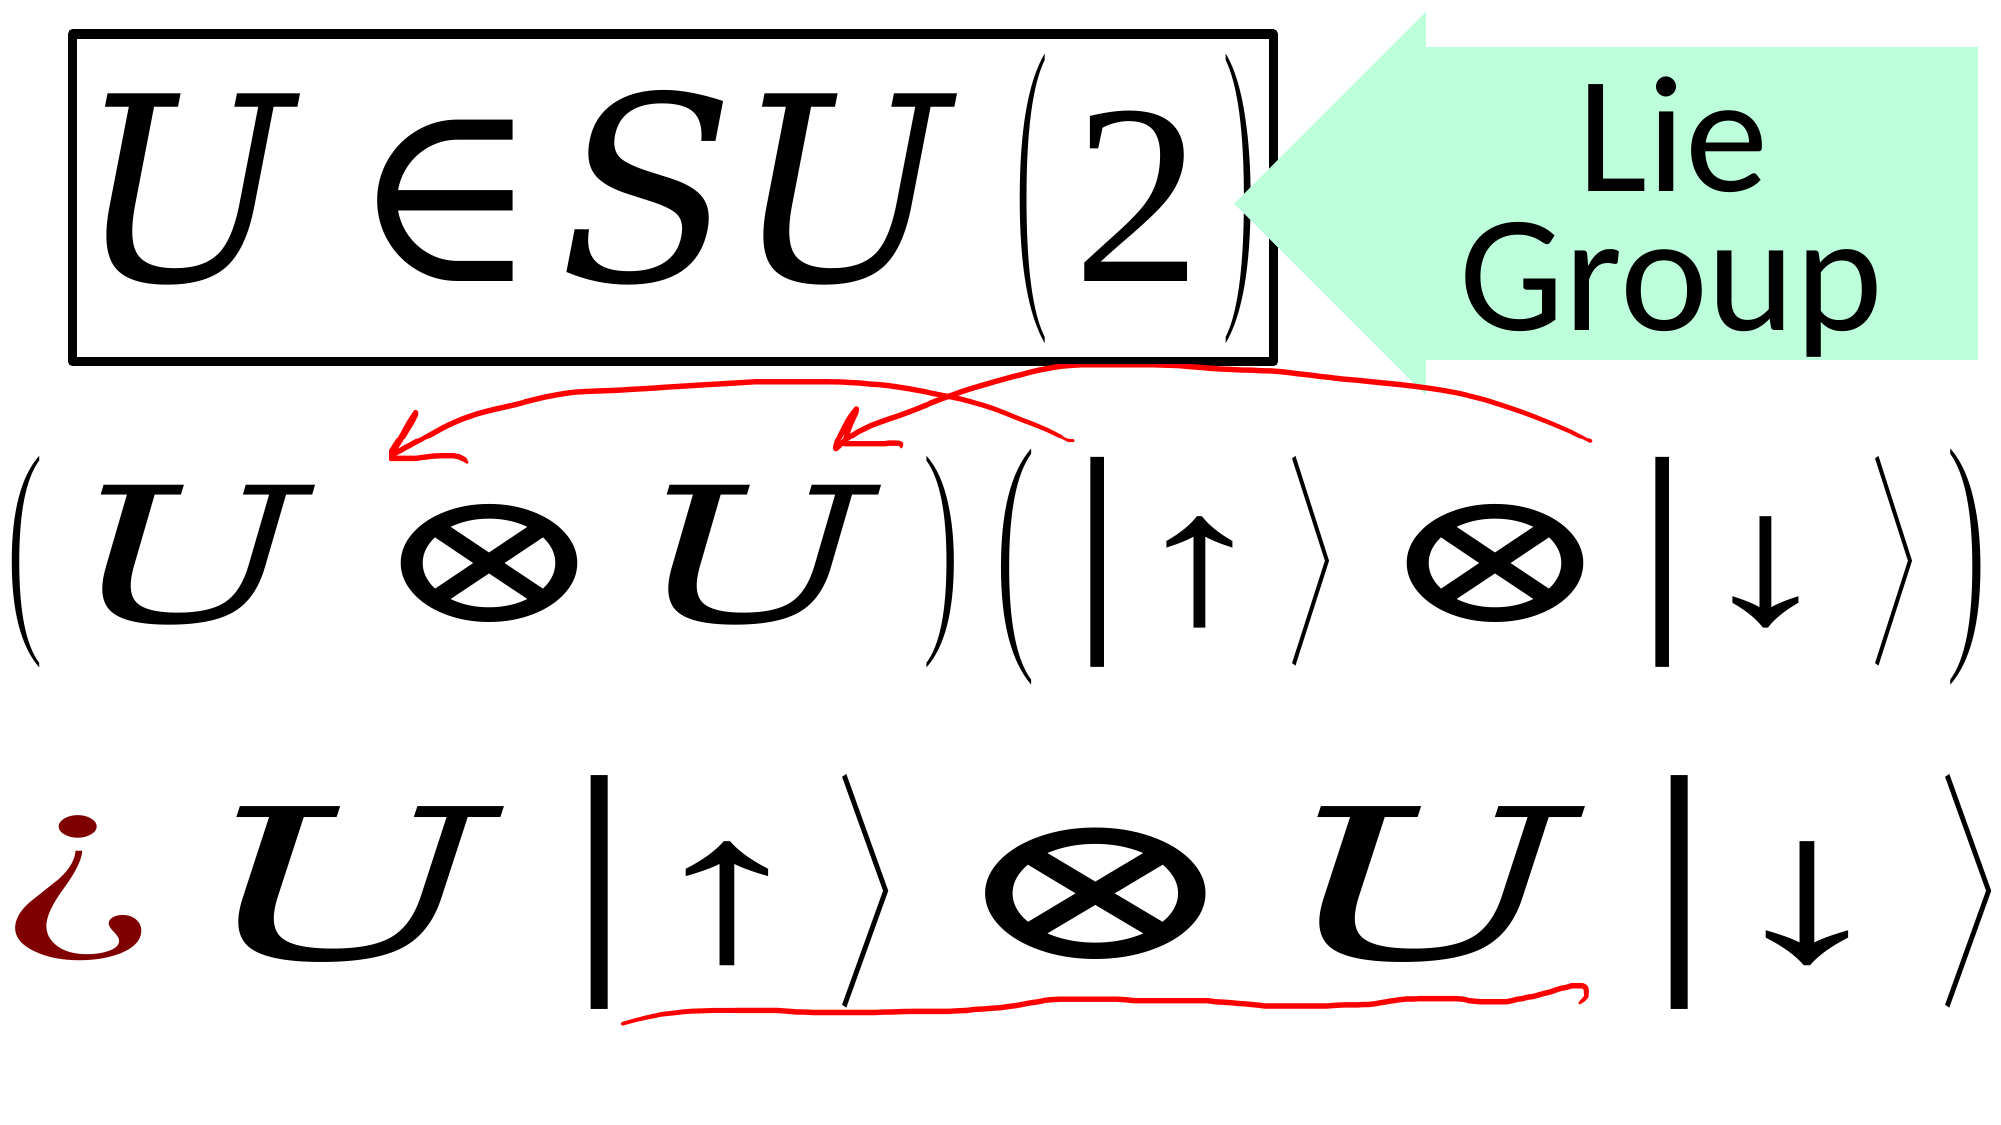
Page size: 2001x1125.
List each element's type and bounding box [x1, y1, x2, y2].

picture [389, 364, 1602, 1035]
text_box [1234, 11, 1979, 396]
